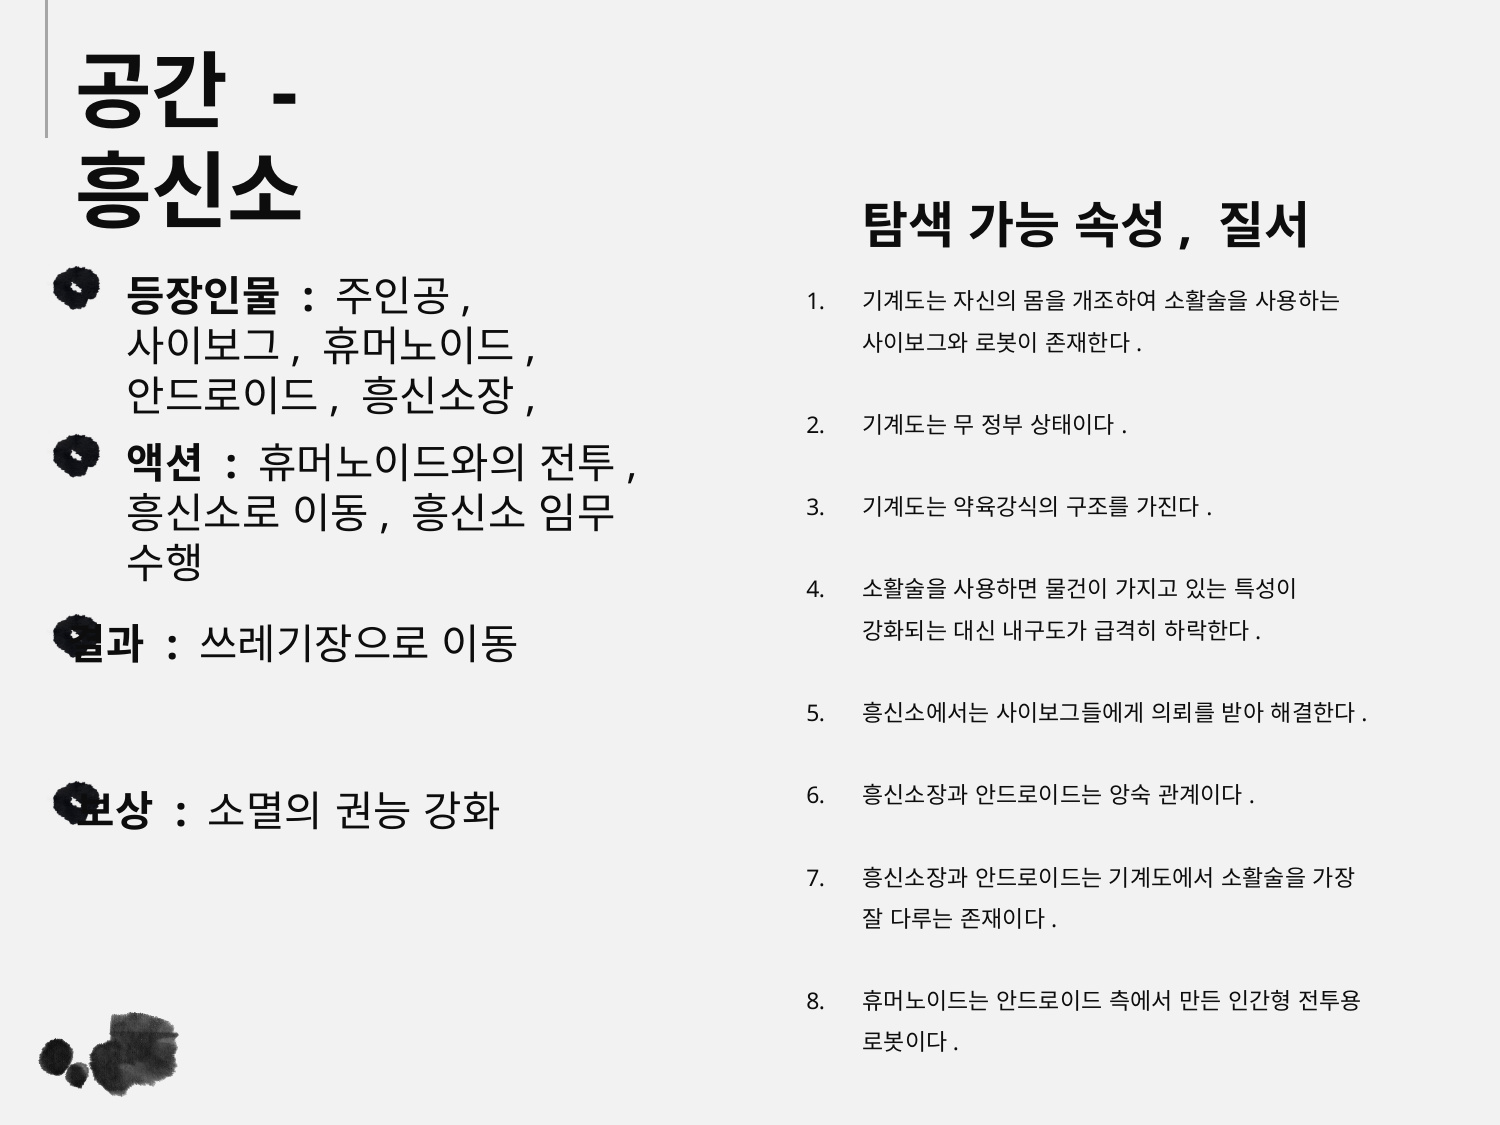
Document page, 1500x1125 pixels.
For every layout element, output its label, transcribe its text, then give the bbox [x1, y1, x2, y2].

picture [46, 773, 109, 834]
text_box 결과 : 쓰레기장으로 이동 [53, 610, 534, 676]
text_box 보상 : 소멸의 권능 강화 [61, 777, 516, 843]
text_box 기계도는 자신의 몸을 개조하여 소활술을 사용하는 사이보그와 로봇이 존재한다. 기계도는 무 정부 상태이다. 기계도는 약육강식의 구조를 가진다. 소활술을 사용하면 물건이 가지고 있는 특성이 강화되는 대신 내구도가 급격히 하락한다. 흥신소에서는 사이보그들에게 의뢰를 받아 해결한다. 흥신소장과 안드로이드는 앙숙 관계이다. 흥신소장과 안드로이드는 기계도에서 소활술을 가장 잘 다루는 존재이다. 휴머노이드는 안드로이드 측에서 만든 인간형 전투용 로봇이다. [791, 265, 1388, 1063]
picture [46, 606, 109, 666]
text_box 공간 - 흥신소 [60, 30, 564, 246]
picture [16, 987, 209, 1114]
picture [46, 258, 109, 318]
picture [46, 425, 109, 486]
text_box 액션 : 휴머노이드와의 전투, 흥신소로 이동, 흥신소 임무 수행 [111, 429, 667, 595]
text_box 탐색 가능 속성, 질서 [846, 186, 1326, 261]
text_box 등장인물 : 주인공, 사이보그, 휴머노이드, 안드로이드, 흥신소장, [111, 261, 615, 427]
